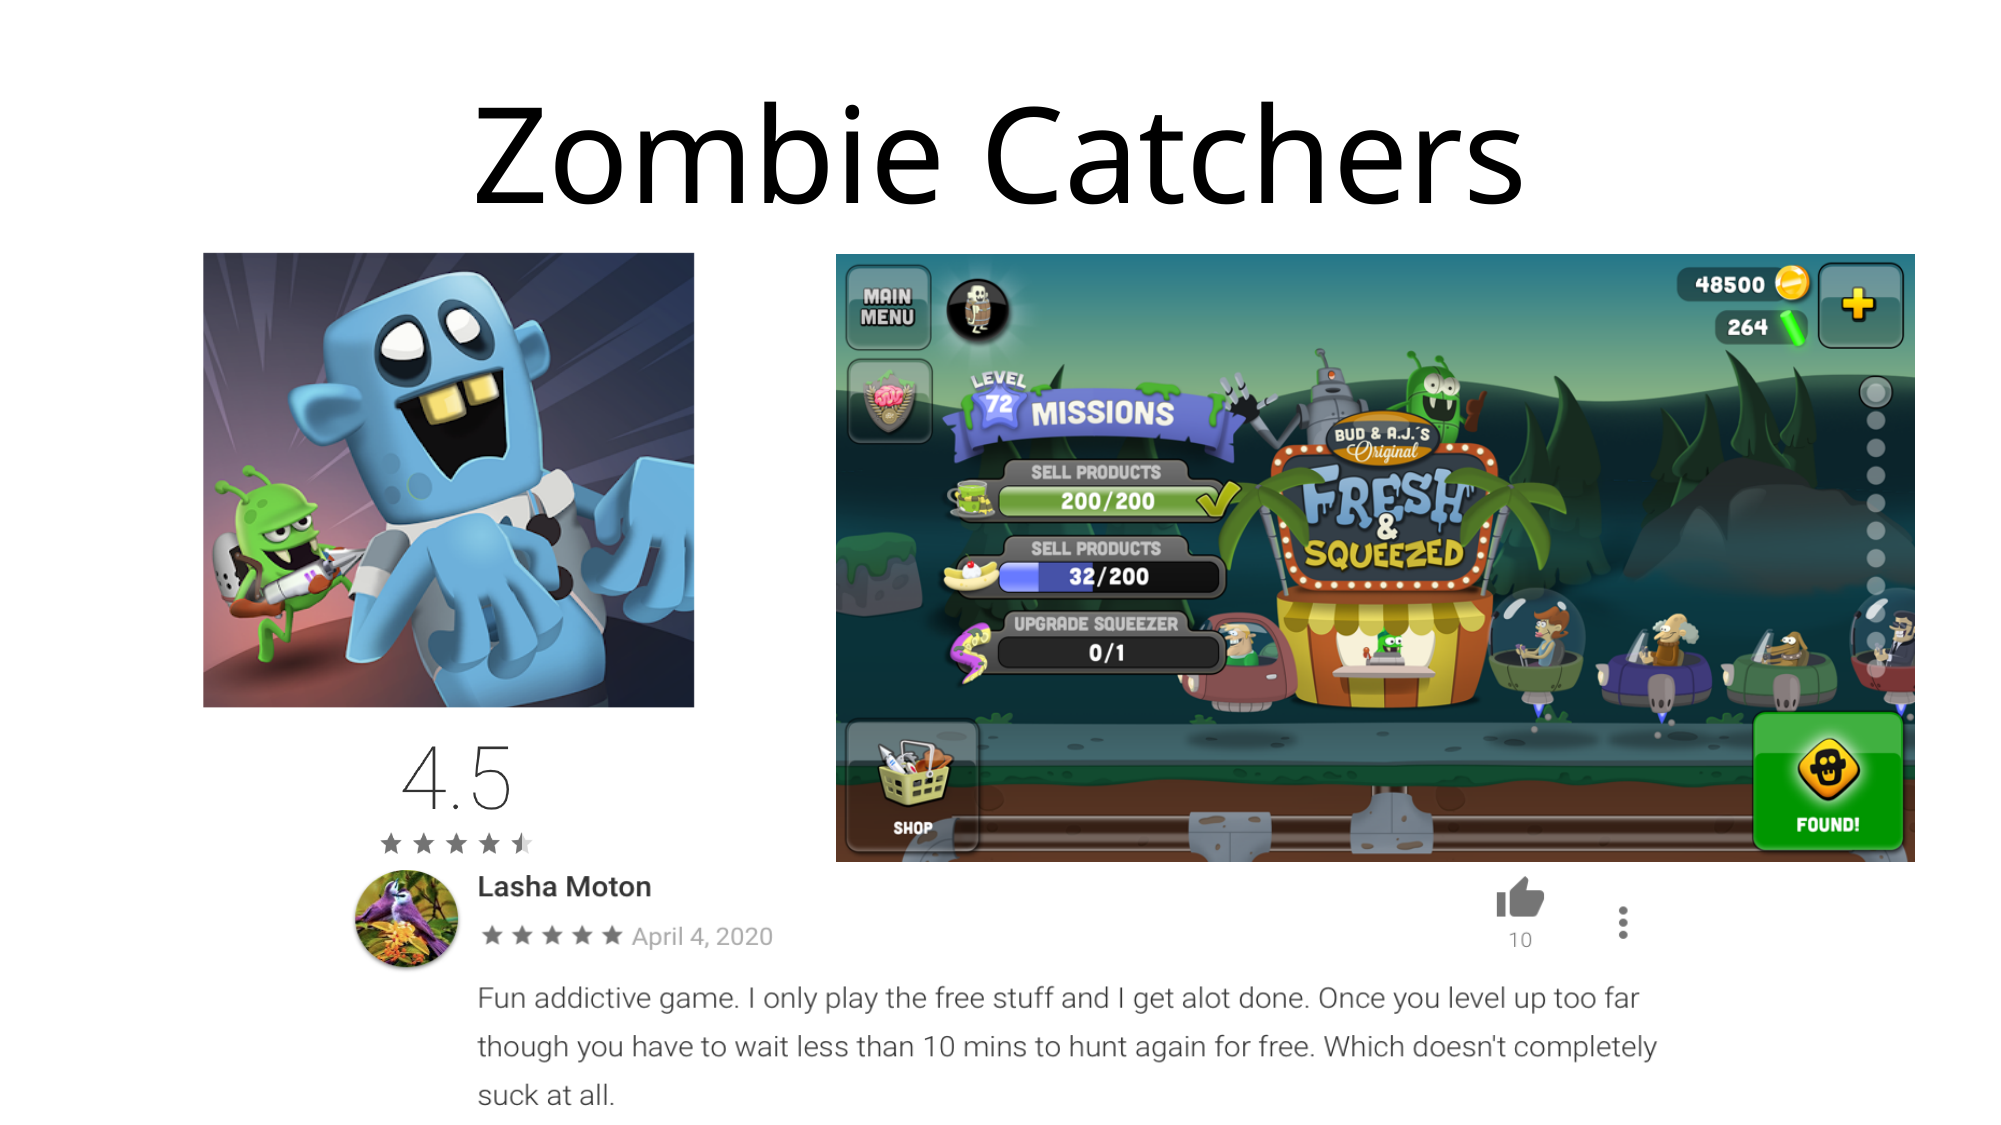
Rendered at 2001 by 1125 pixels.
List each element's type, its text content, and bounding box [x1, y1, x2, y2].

picture [836, 254, 1915, 862]
picture [373, 736, 538, 862]
picture [198, 248, 697, 710]
picture [335, 870, 1664, 1109]
title Zombie Catchers [68, 97, 1932, 223]
